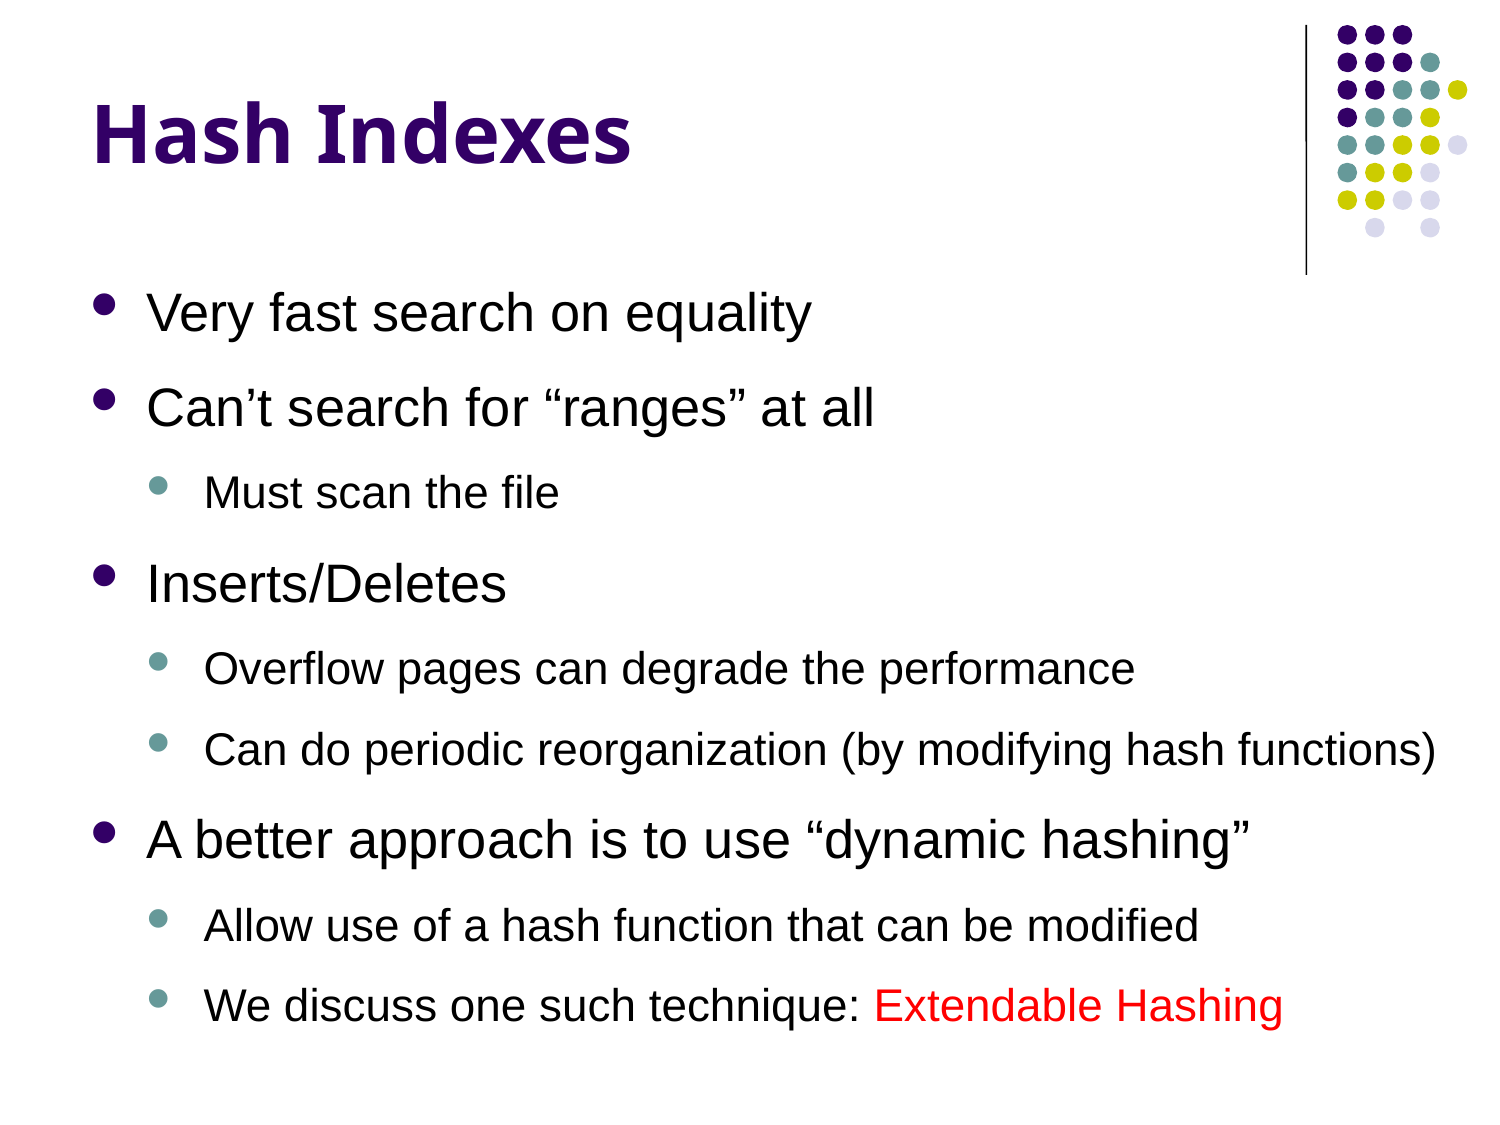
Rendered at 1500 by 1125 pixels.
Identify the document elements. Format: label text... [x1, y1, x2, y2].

list Very fast search on equality Can’t search for “ranges” at all Must scan the file Inserts/Deletes Overflow pages can degrade the performance Can do periodic reorganization (by modifying hash functions) A better approach is to use “dynamic hashing” Allow use of a hash function that can be modified We discuss one such technique: Extendable Hashing [74, 249, 1476, 1001]
title Hash Indexes [74, 19, 1313, 188]
